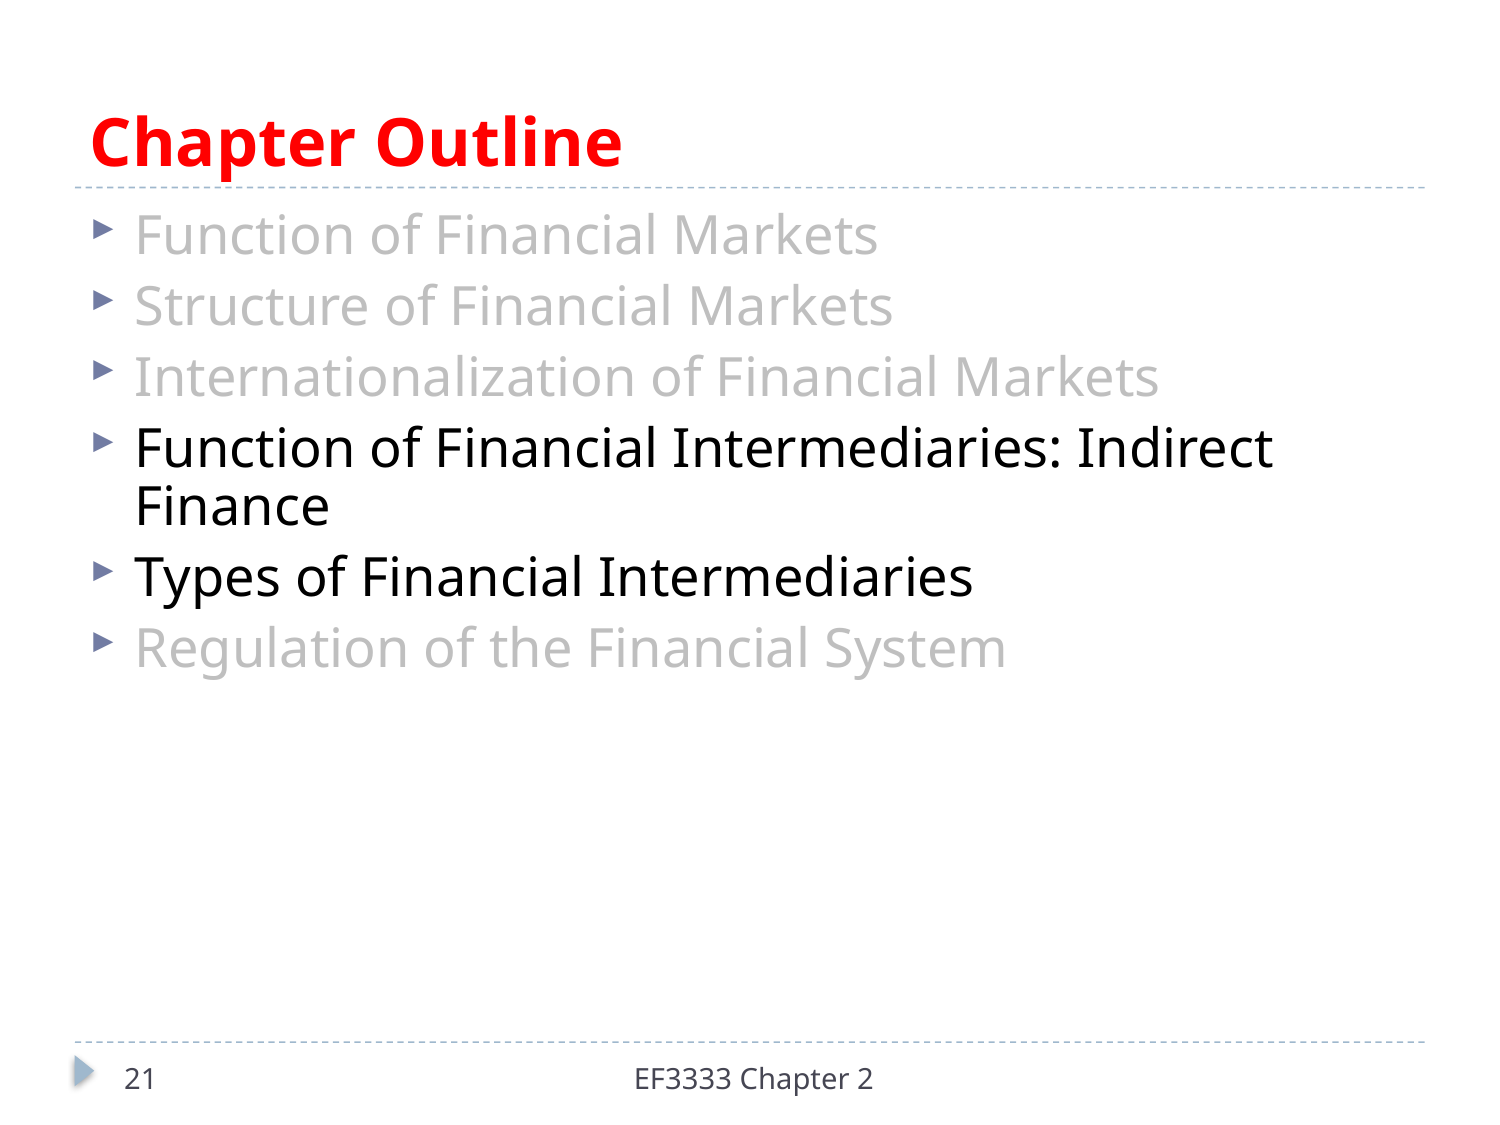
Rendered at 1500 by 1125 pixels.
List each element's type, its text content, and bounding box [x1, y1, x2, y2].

title Chapter Outline [75, 24, 1425, 188]
list Function of Financial Markets Structure of Financial Markets Internationalization of Financial Markets Function of Financial Intermediaries: Indirect Finance Types of Financial Intermediaries Regulation of the Financial System [75, 200, 1425, 1010]
footer EF3333 Chapter 2 [484, 1052, 889, 1113]
slide_number 21 [109, 1052, 435, 1113]
